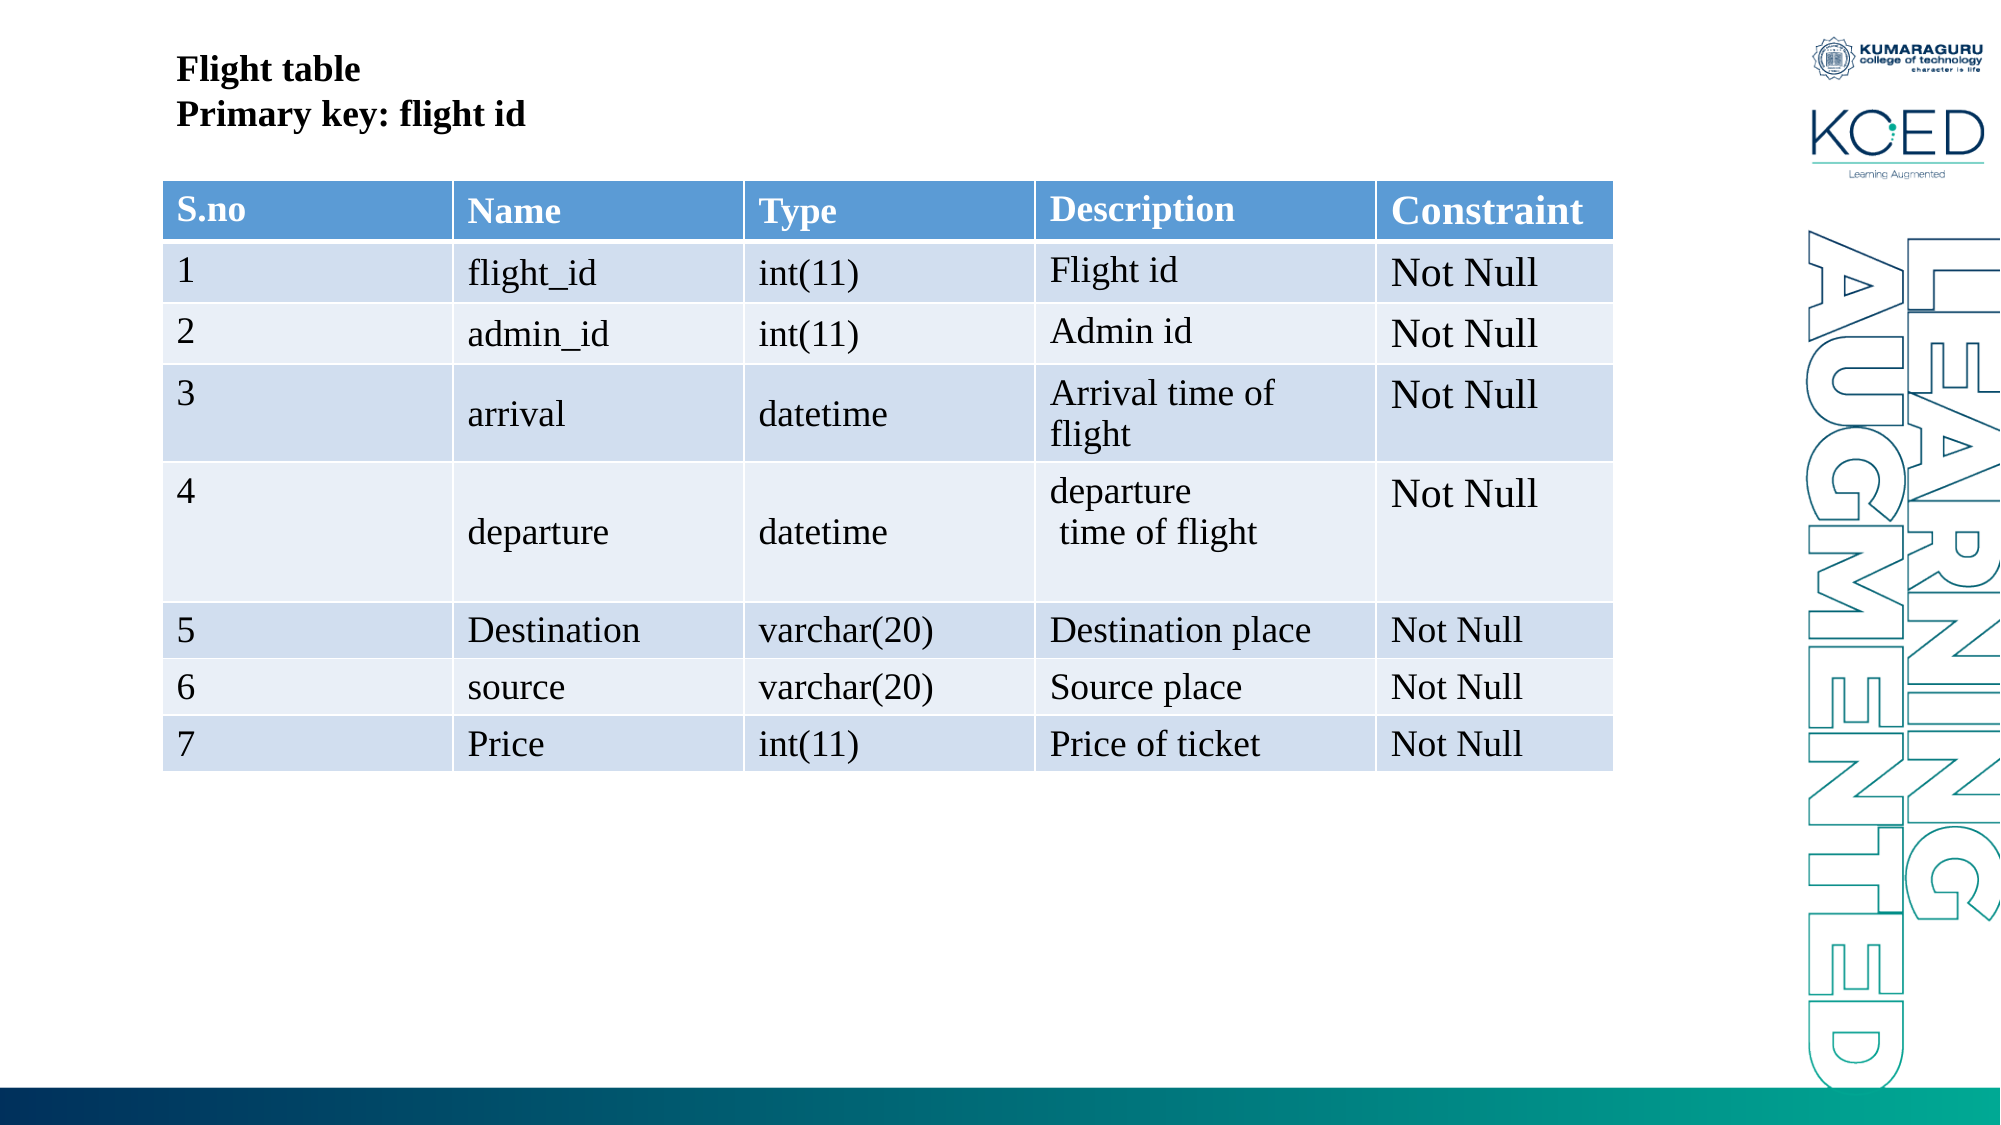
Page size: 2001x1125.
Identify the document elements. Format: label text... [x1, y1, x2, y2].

table_cell datetime [745, 365, 1034, 461]
table_cell flight_id [454, 244, 743, 302]
table_cell varchar(20) [745, 659, 1034, 714]
table_cell varchar(20) [745, 603, 1034, 658]
table_cell source [454, 659, 743, 714]
table_cell arrival [454, 365, 743, 461]
table_cell 4 [163, 463, 452, 601]
table_cell 6 [163, 659, 452, 714]
table_cell Arrival time of flight [1036, 365, 1375, 461]
table_cell Price [454, 716, 743, 771]
table_cell int(11) [745, 304, 1034, 363]
table_cell Destination [454, 603, 743, 658]
table_cell 7 [163, 716, 452, 771]
table_cell admin_id [454, 304, 743, 363]
table_cell int(11) [745, 244, 1034, 302]
table_cell Admin id [1036, 304, 1375, 363]
table_cell Destination place [1036, 603, 1375, 658]
table_cell 5 [163, 603, 452, 658]
table_cell Not Null [1377, 659, 1613, 714]
table_cell departure [454, 463, 743, 601]
table_header Constraint [1377, 181, 1613, 239]
table_cell Not Null [1377, 716, 1613, 771]
table_cell Not Null [1377, 304, 1613, 363]
table_header Type [745, 181, 1034, 239]
table_header Name [454, 181, 743, 239]
table_cell 2 [163, 304, 452, 363]
table_cell Not Null [1377, 603, 1613, 658]
picture [0, 0, 2000, 1125]
table_cell Not Null [1377, 463, 1613, 601]
table_cell Not Null [1377, 244, 1613, 302]
table_header S.no [163, 187, 452, 239]
text_box Flight table Primary key: flight id [161, 36, 603, 187]
table_cell departure time of flight [1036, 463, 1375, 601]
table_cell datetime [745, 463, 1034, 601]
table_cell Price of ticket [1036, 716, 1375, 771]
table_cell Flight id [1036, 244, 1375, 302]
table_cell 3 [163, 365, 452, 461]
table_cell Not Null [1377, 365, 1613, 461]
table_cell Source place [1036, 659, 1375, 714]
table_cell 1 [163, 244, 452, 302]
table_cell int(11) [745, 716, 1034, 771]
table_header Description [1036, 181, 1375, 239]
